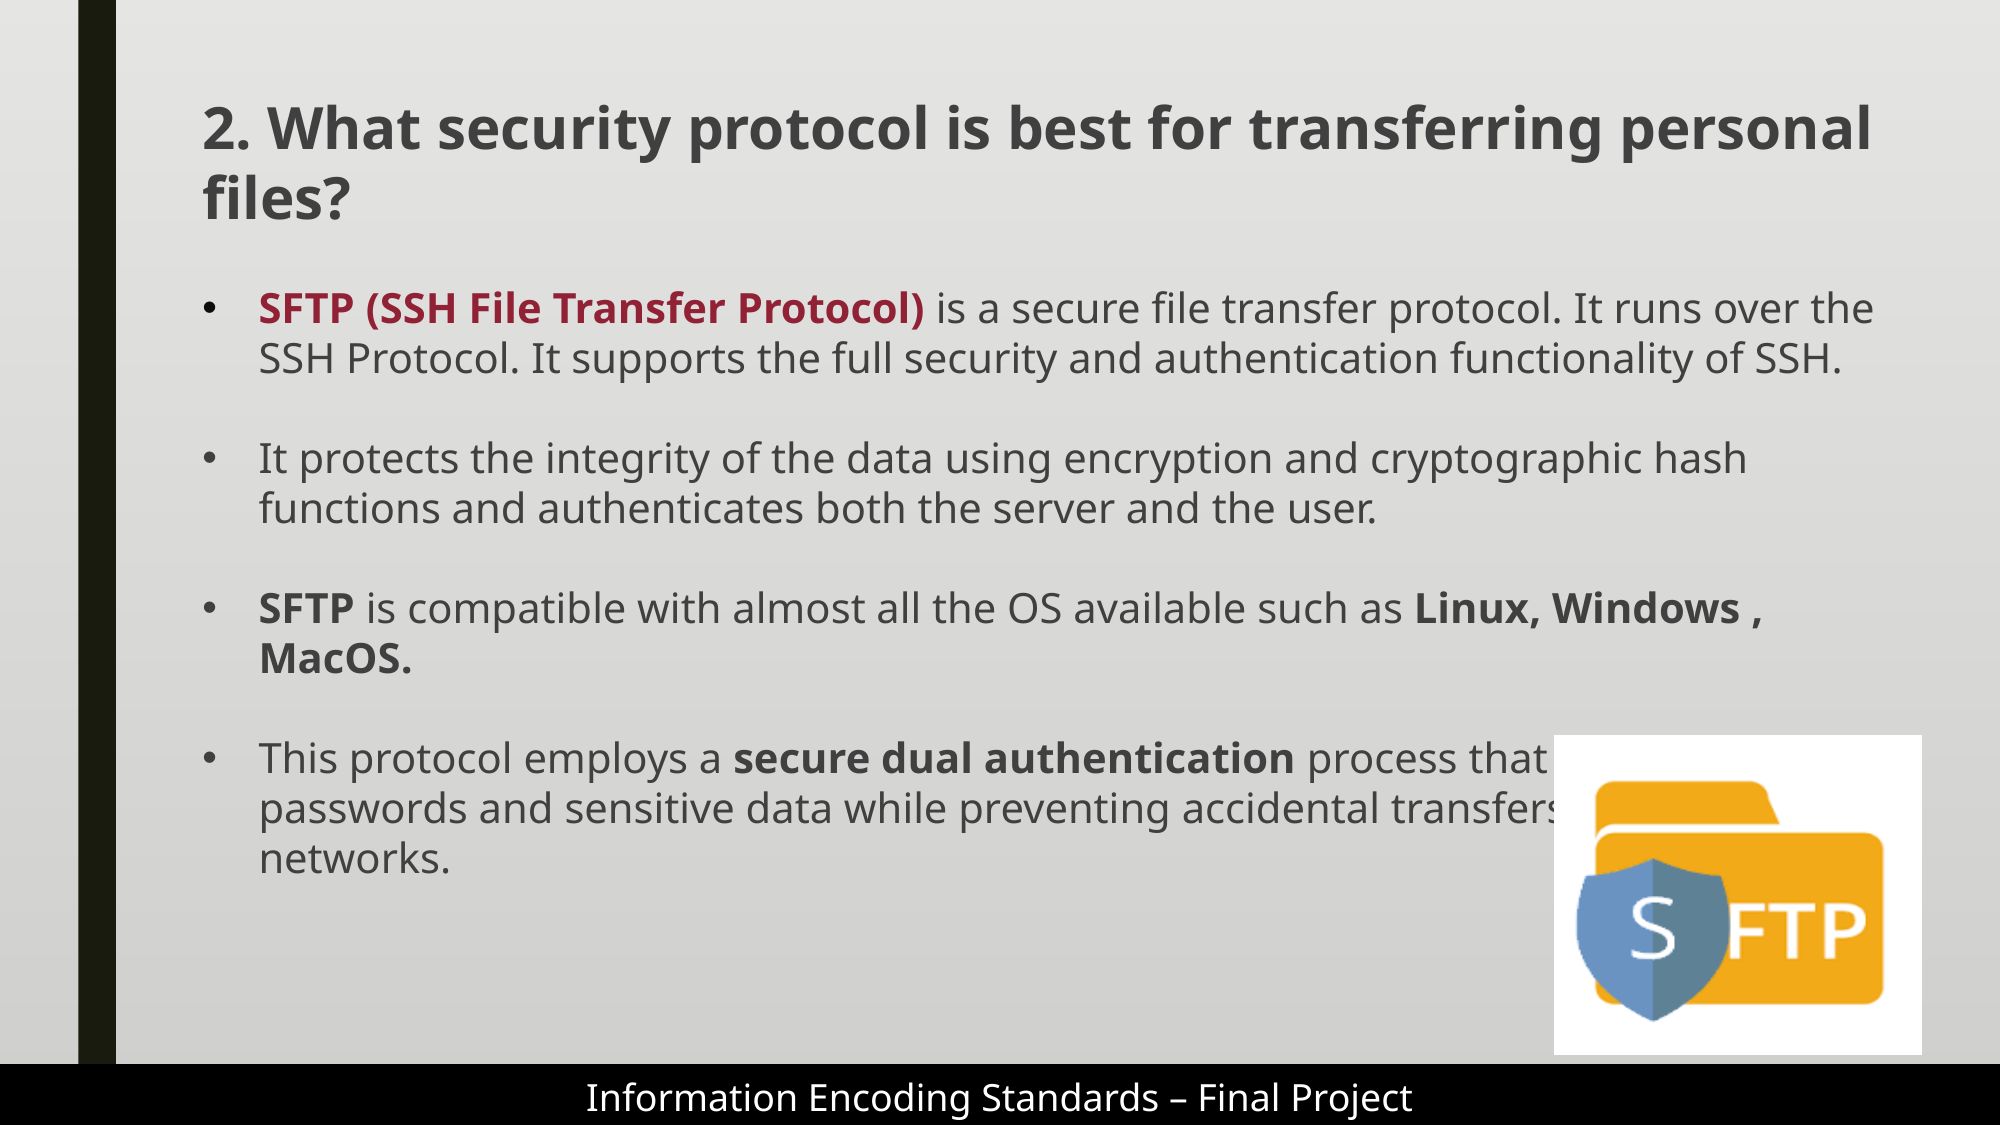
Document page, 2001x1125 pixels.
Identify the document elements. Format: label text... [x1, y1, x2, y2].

text_box 2. What security protocol is best for transferring personal files? SFTP (SSH File Transfer Protocol) is a secure file transfer protocol. It runs over the SSH Protocol. It supports the full security and authentication functionality of SSH. It protects the integrity of the data using encryption and cryptographic hash functions and authenticates both the server and the user. SFTP is compatible with almost all the OS available such as Linux, Windows , MacOS. This protocol employs a secure dual authentication process that safeguards passwords and sensitive data while preventing accidental transfers to unauthorized networks. [187, 84, 1922, 940]
text_box Information Encoding Standards – Final Project [0, 1064, 2000, 1125]
picture [1554, 735, 1922, 1055]
